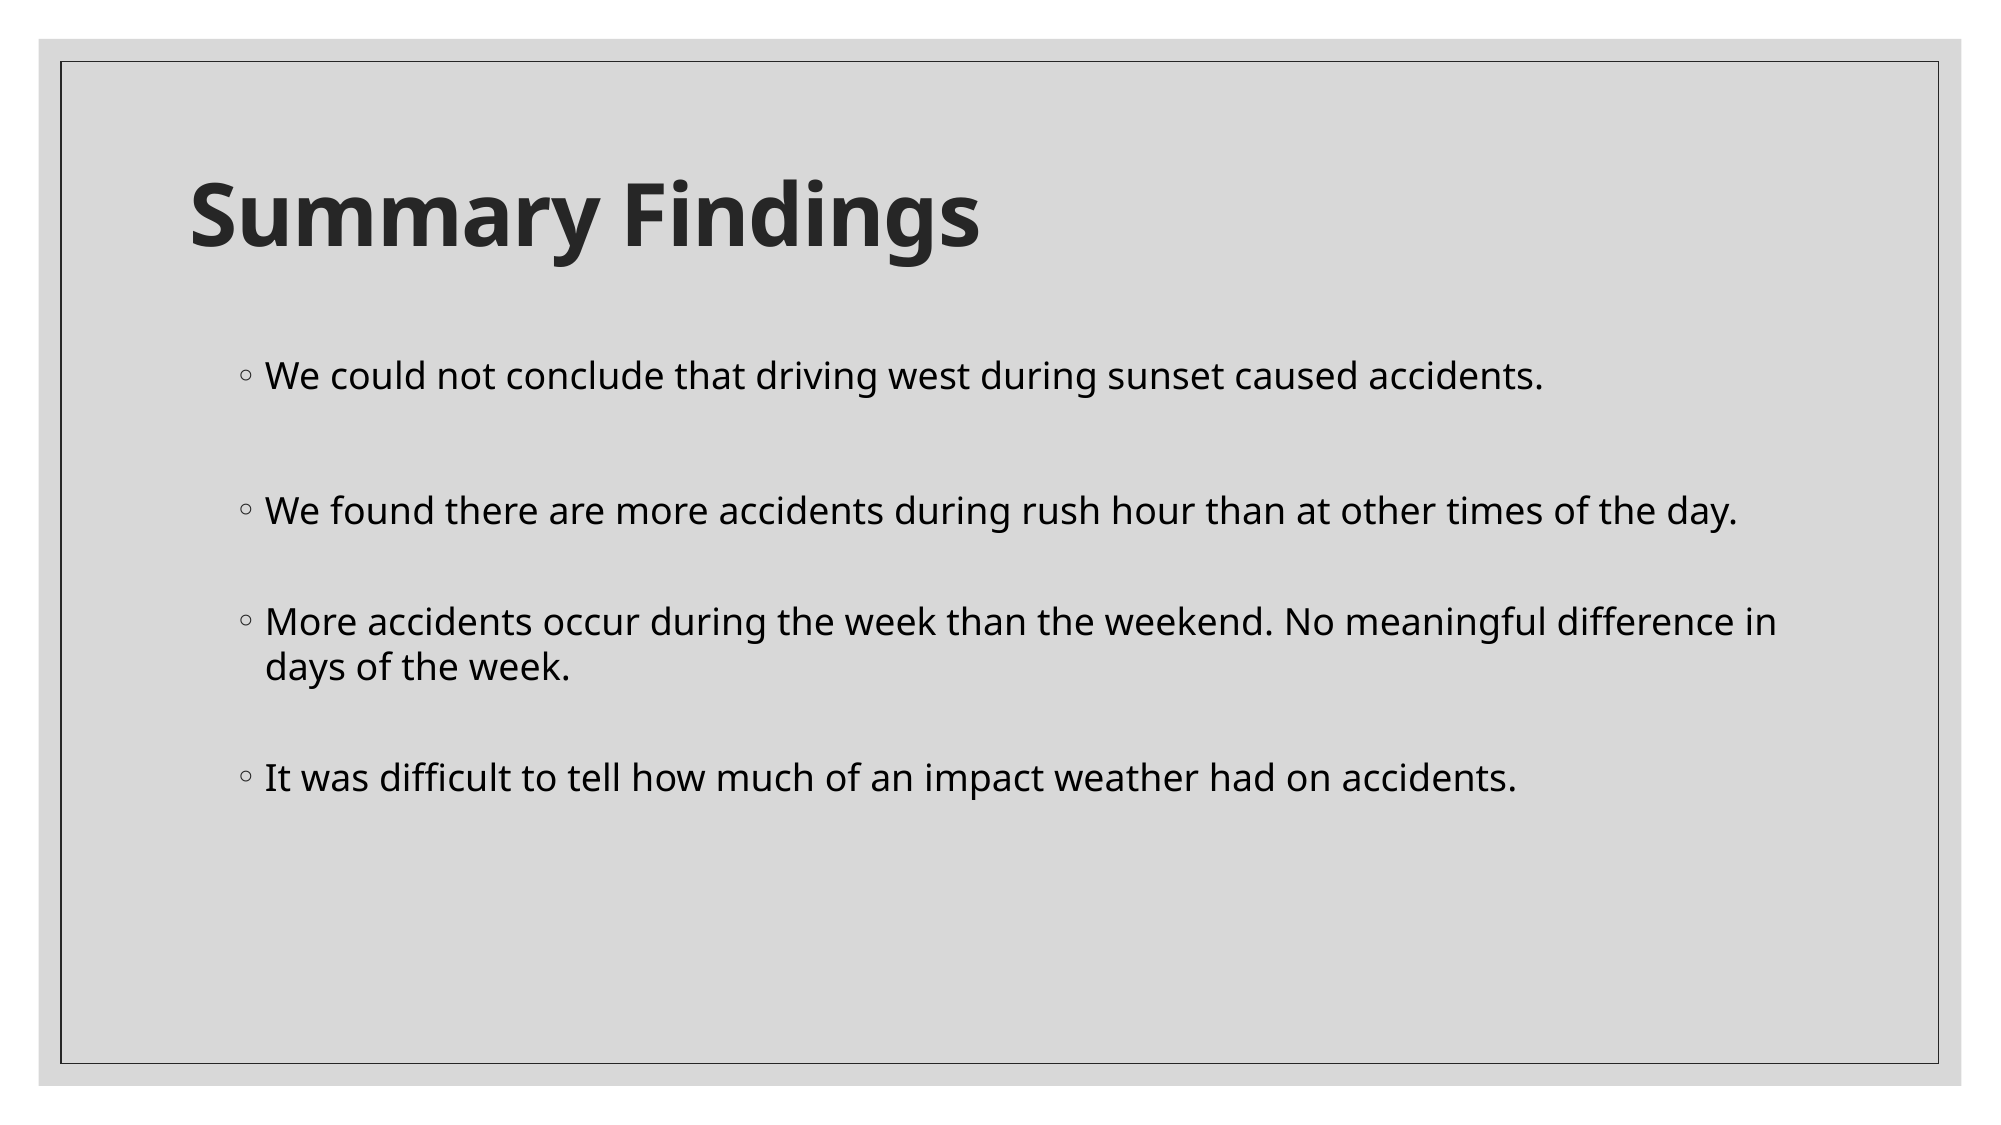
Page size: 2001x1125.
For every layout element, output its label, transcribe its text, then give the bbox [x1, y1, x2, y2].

title Summary Findings [174, 105, 1825, 331]
list We could not conclude that driving west during sunset caused accidents. We found there are more accidents during rush hour than at other times of the day. More accidents occur during the week than the weekend. No meaningful difference in days of the week. It was difficult to tell how much of an impact weather had on accidents. [174, 345, 1825, 977]
